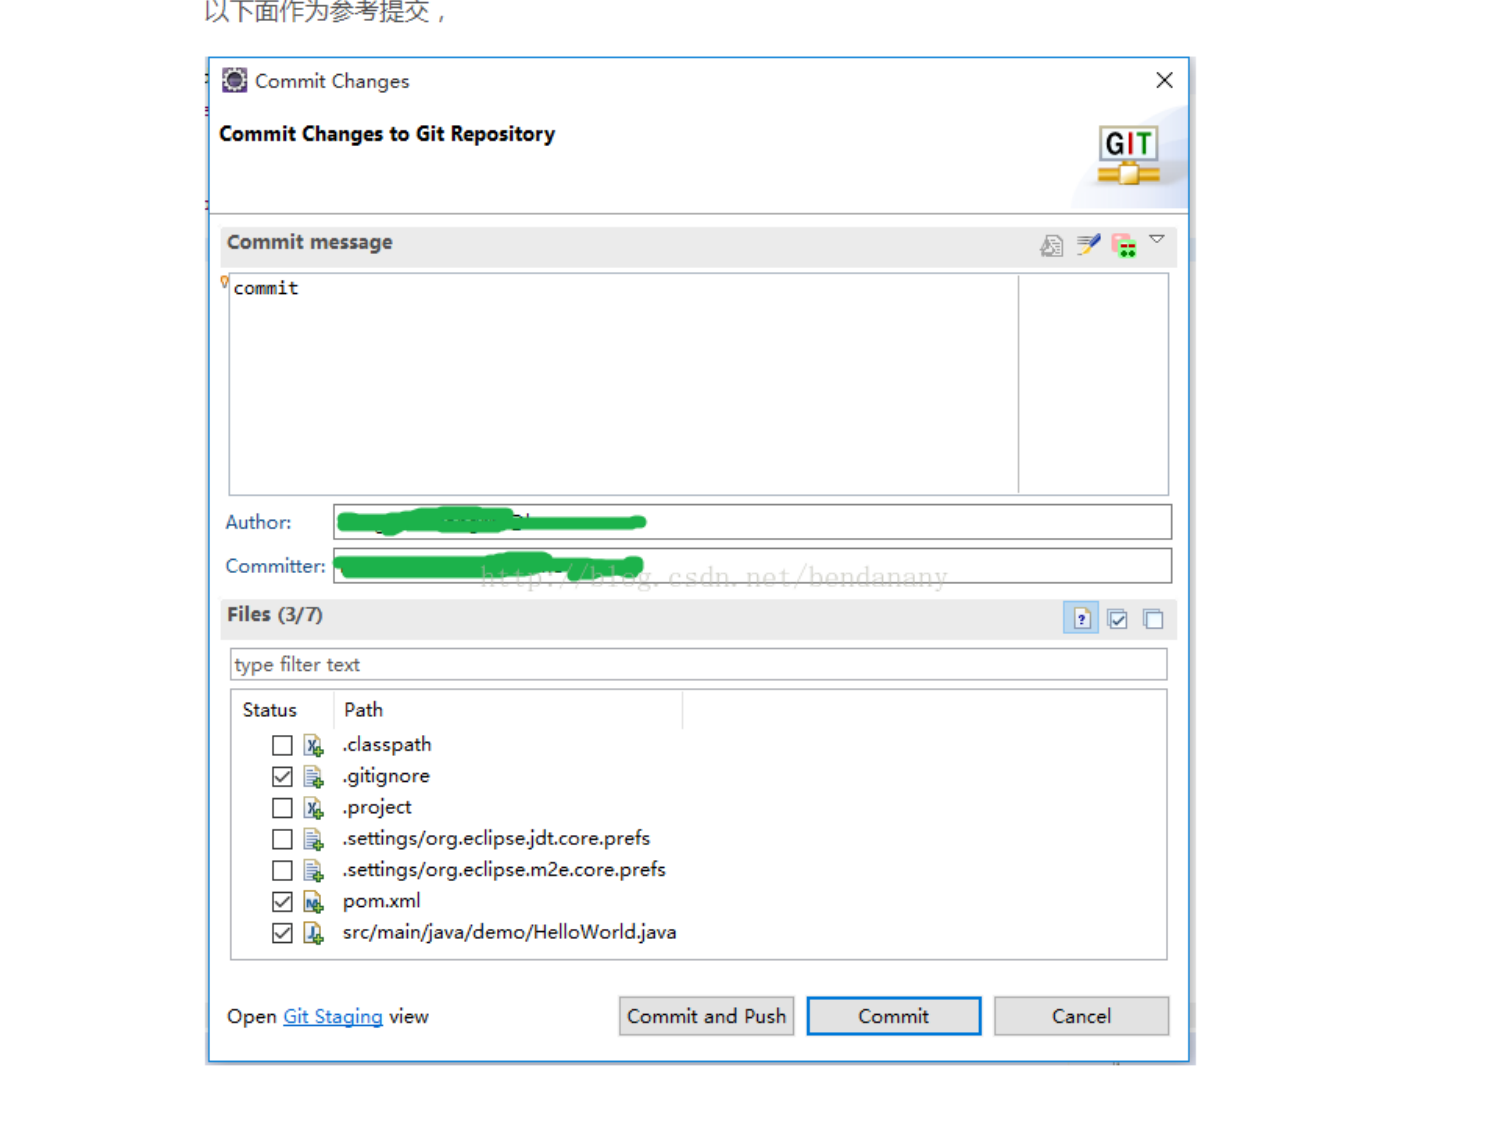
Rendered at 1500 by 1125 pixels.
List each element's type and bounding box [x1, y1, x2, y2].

picture [184, 0, 1316, 1125]
